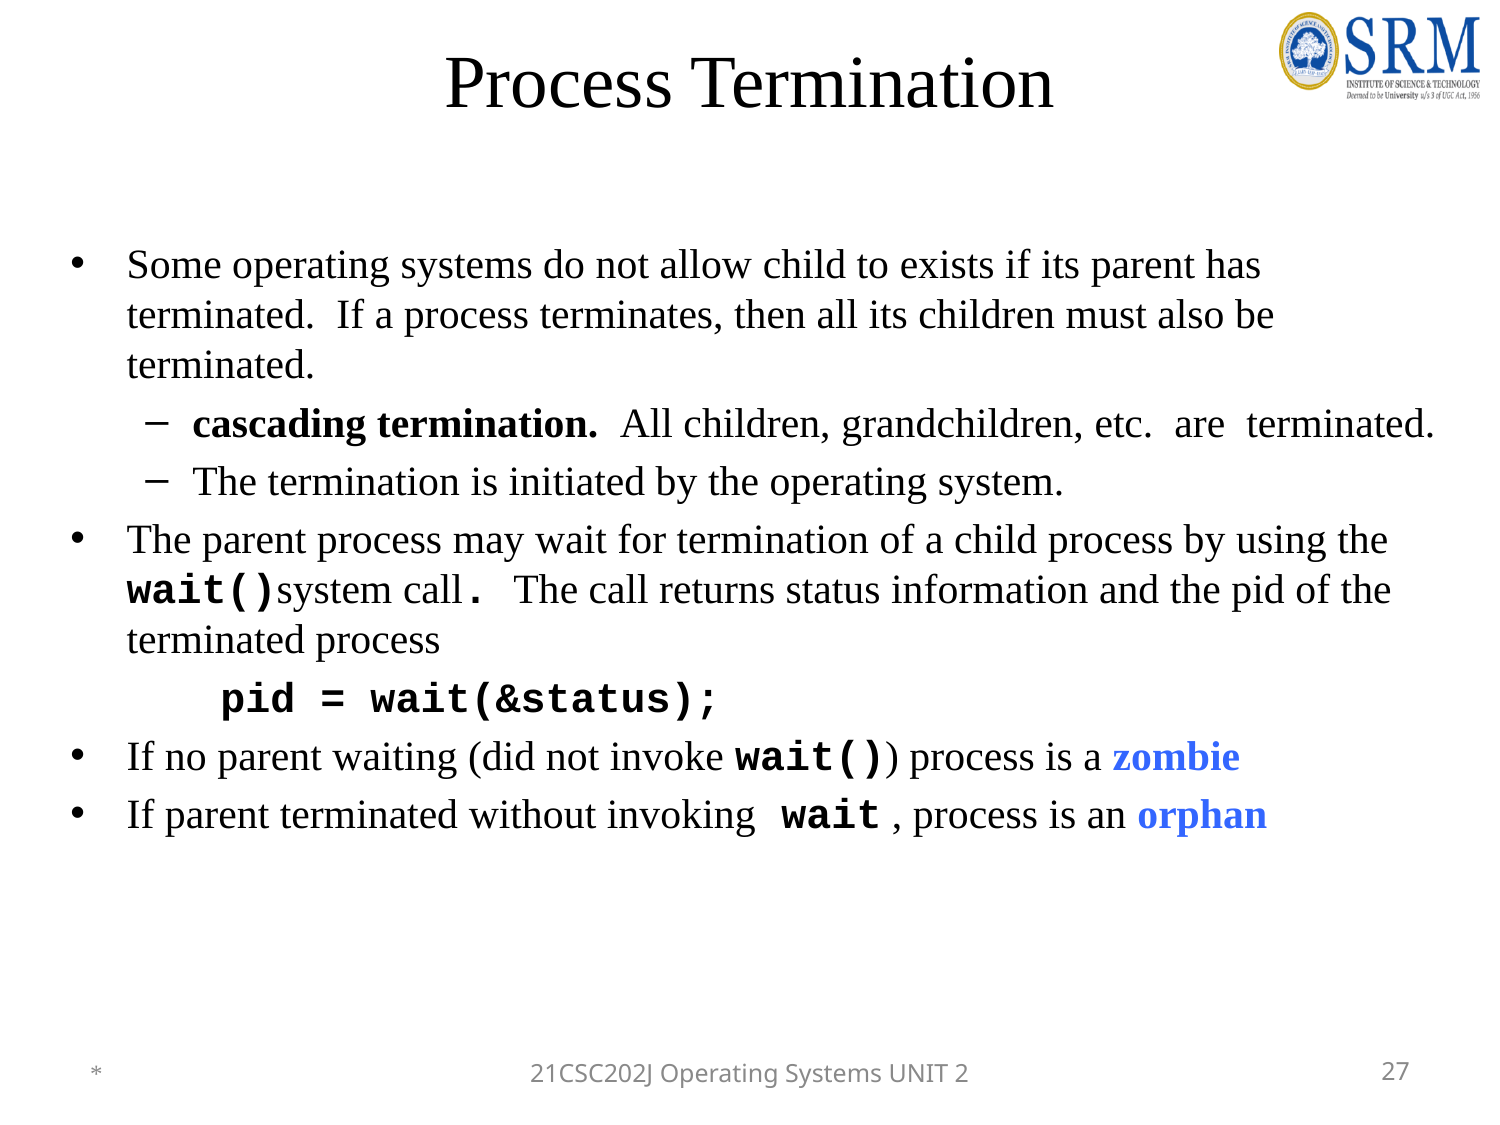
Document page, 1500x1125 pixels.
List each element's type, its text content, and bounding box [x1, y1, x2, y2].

picture [1279, 12, 1480, 100]
list Some operating systems do not allow child to exists if its parent has terminated. If a process terminates, then all its children must also be terminated. cascading termination. All children, grandchildren, etc. are terminated. The termination is initiated by the operating system. The parent process may wait for termination of a child process by using the wait()system call. The call returns status information and the pid of the terminated process pid = wait(&status); If no parent waiting (did not invoke wait()) process is a zombie If parent terminated without invoking wait , process is an orphan [55, 171, 1474, 915]
text_box 27 [1074, 1042, 1425, 1103]
text_box 21CSC202J Operating Systems UNIT 2 [512, 1042, 988, 1103]
text_box * [75, 1042, 425, 1103]
title Process Termination [75, 29, 1425, 125]
